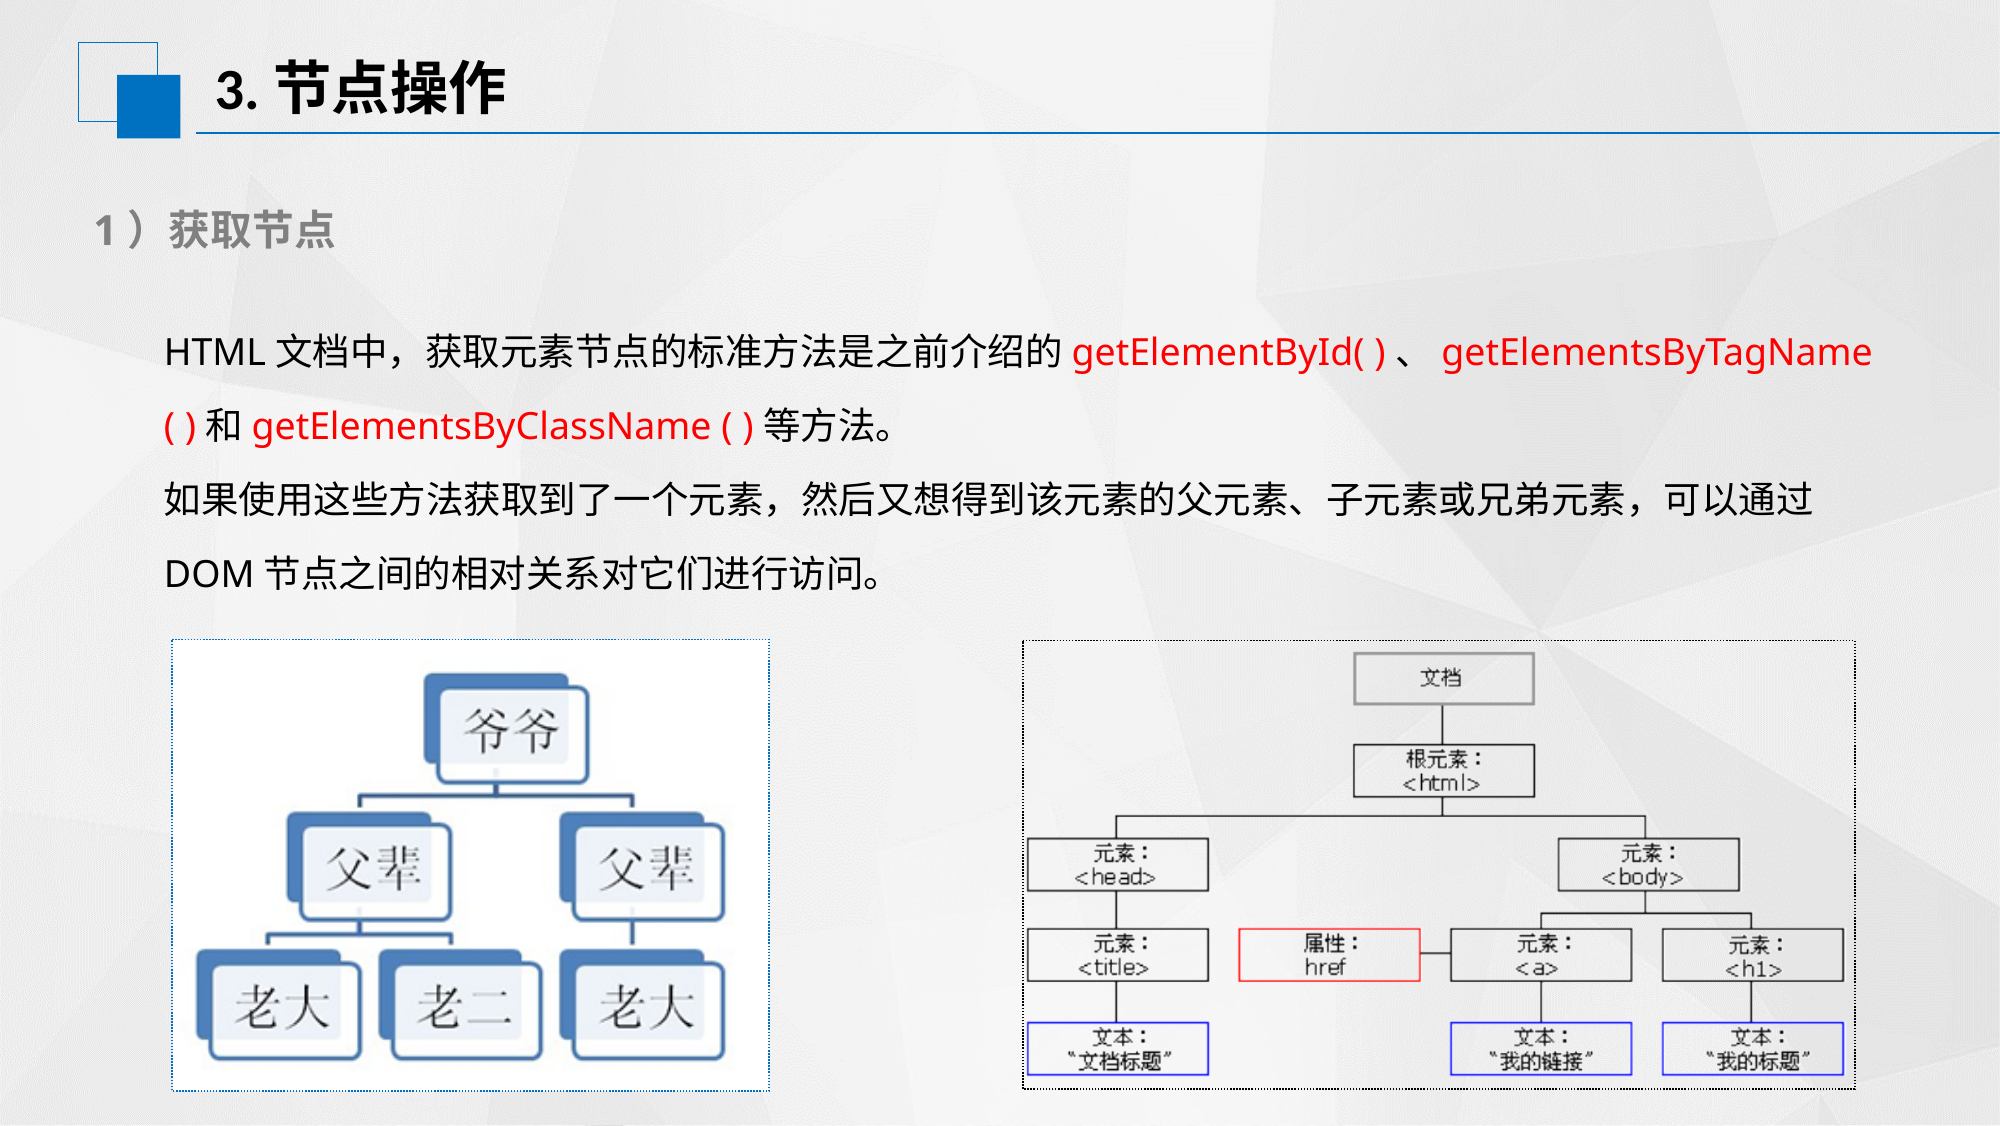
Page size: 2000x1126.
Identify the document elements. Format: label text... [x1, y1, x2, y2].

text_box 1）获取节点 [78, 196, 912, 262]
title 3.节点操作 [194, 42, 1378, 130]
text_box HTML文档中，获取元素节点的标准方法是之前介绍的getElementById( )、getElementsByTagName ( )和getElementsByClassName ( )等方法。 如果使用这些方法获取到了一个元素，然后又想得到该元素的父元素、子元素或兄弟元素，可以通过DOM节点之间的相对关系对它们进行访问。 [149, 290, 1893, 603]
picture [0, 0, 2000, 1126]
